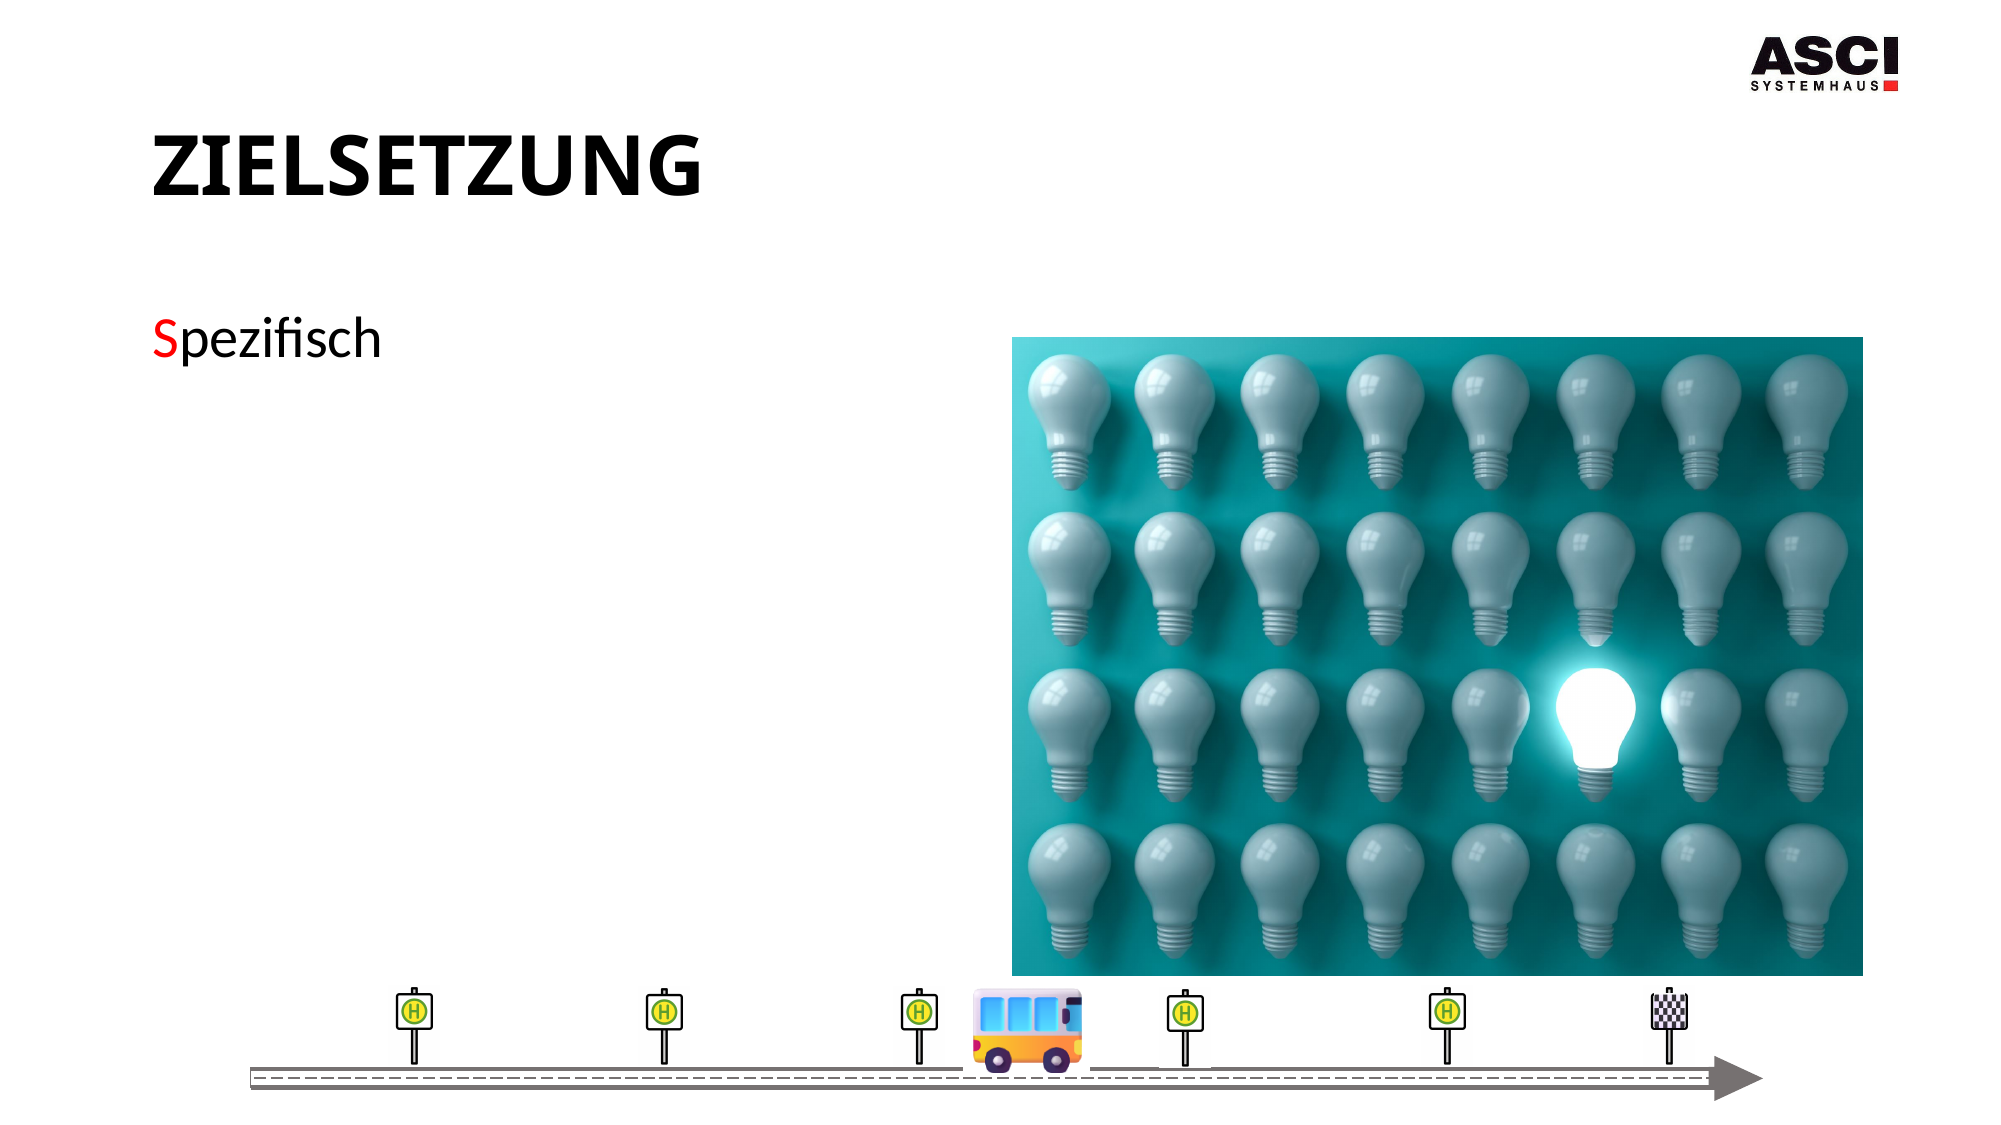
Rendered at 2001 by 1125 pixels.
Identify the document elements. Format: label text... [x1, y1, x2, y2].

picture [1749, 34, 1900, 93]
picture [1159, 987, 1211, 1068]
picture [638, 986, 690, 1066]
picture [893, 986, 945, 1066]
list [1012, 337, 1863, 976]
title ZIELSETZUNG [137, 59, 1863, 278]
text_box [1708, 1055, 1764, 1101]
picture [963, 977, 1090, 1073]
picture [387, 985, 440, 1066]
list Spezifisch [137, 299, 988, 1014]
picture [1421, 985, 1473, 1066]
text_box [1643, 985, 1695, 1066]
